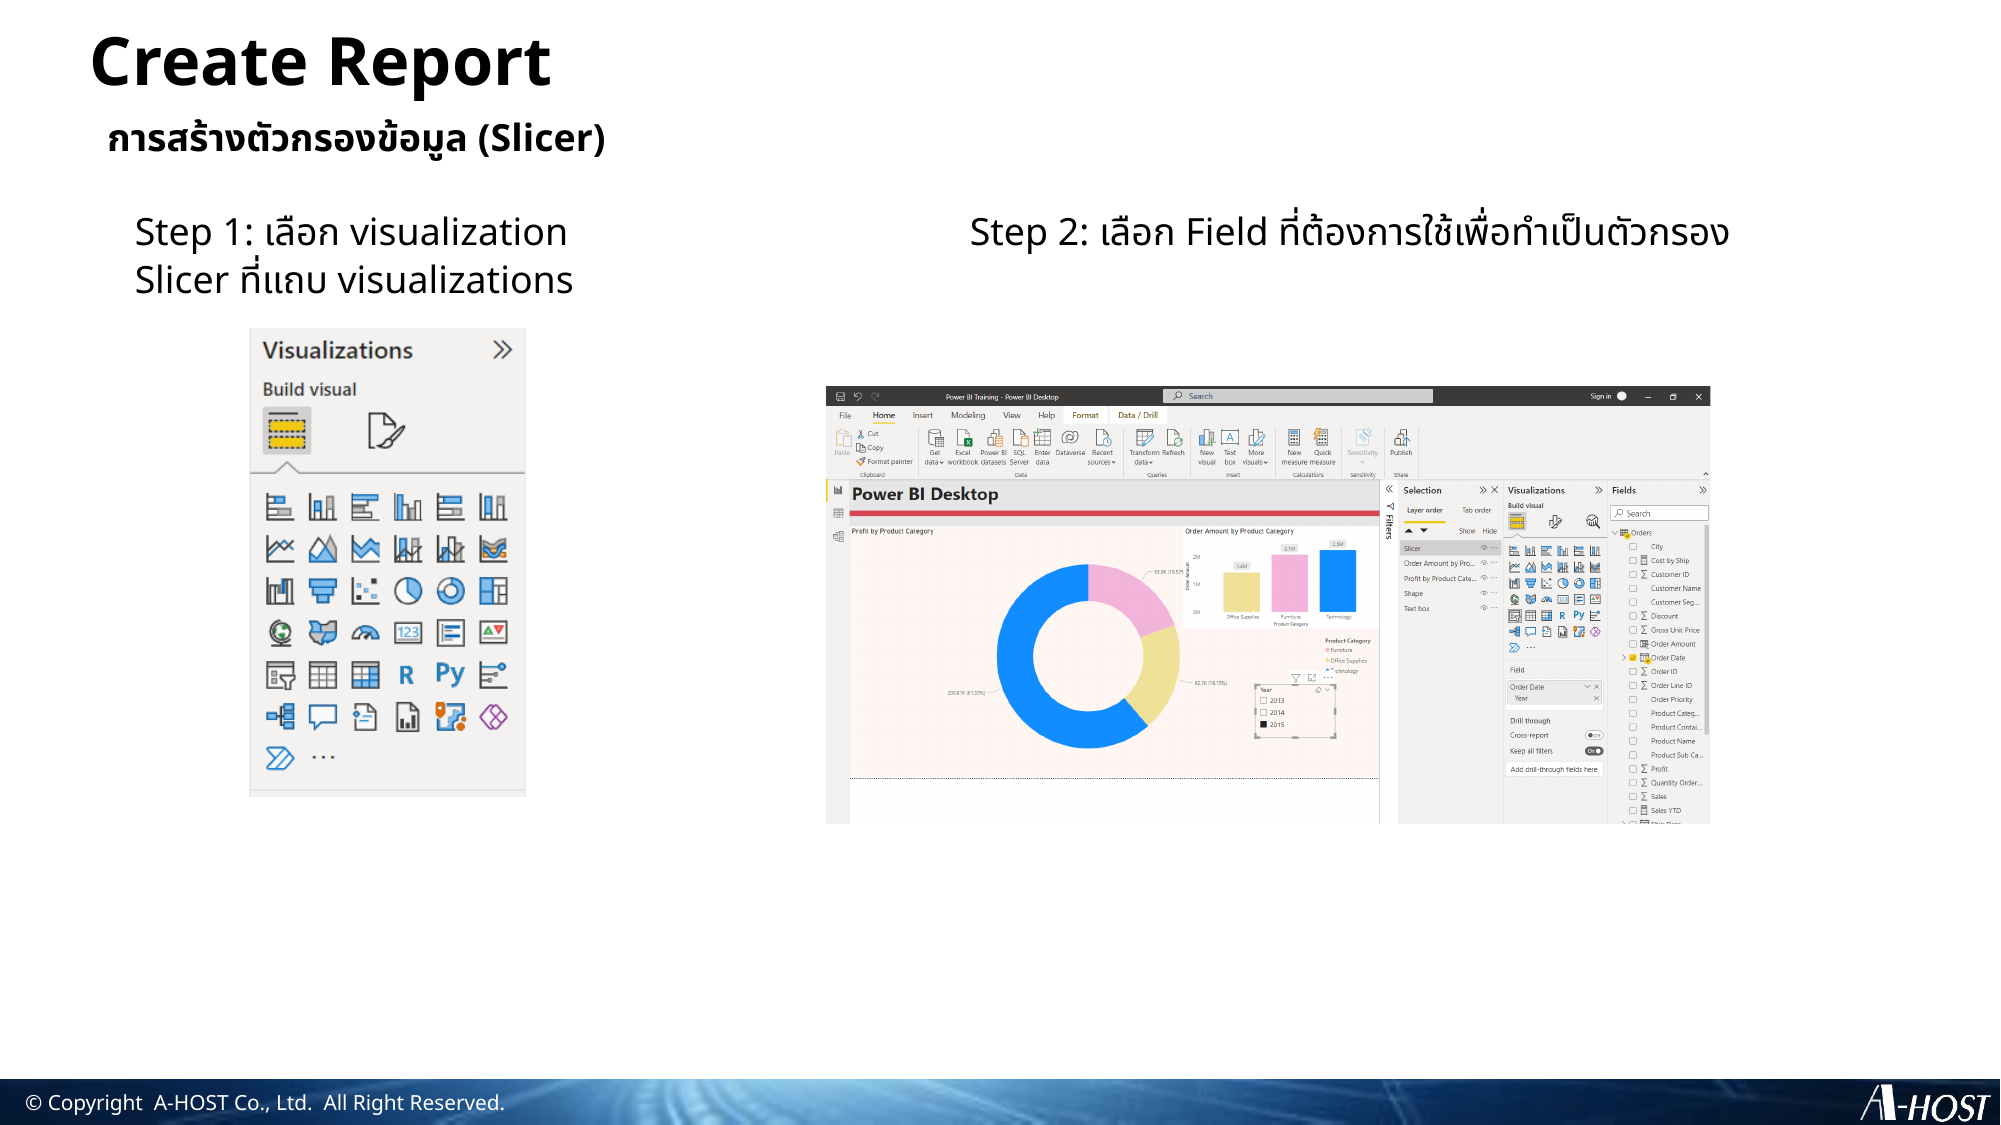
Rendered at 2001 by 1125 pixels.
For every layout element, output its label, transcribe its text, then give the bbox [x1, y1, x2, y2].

text_box การสร้างตัวกรองข้อมูล (Slicer) [92, 107, 912, 166]
text_box Step 1: เลือก visualization Slicer ที่แถบ visualizations [120, 197, 656, 309]
picture [249, 328, 526, 797]
title Create Report [74, 0, 1926, 107]
picture [825, 385, 1711, 824]
text_box Step 2: เลือก Field ที่ต้องการใช้เพื่อทำเป็นตัวกรอง [955, 197, 1776, 260]
picture [0, 1079, 2000, 1125]
